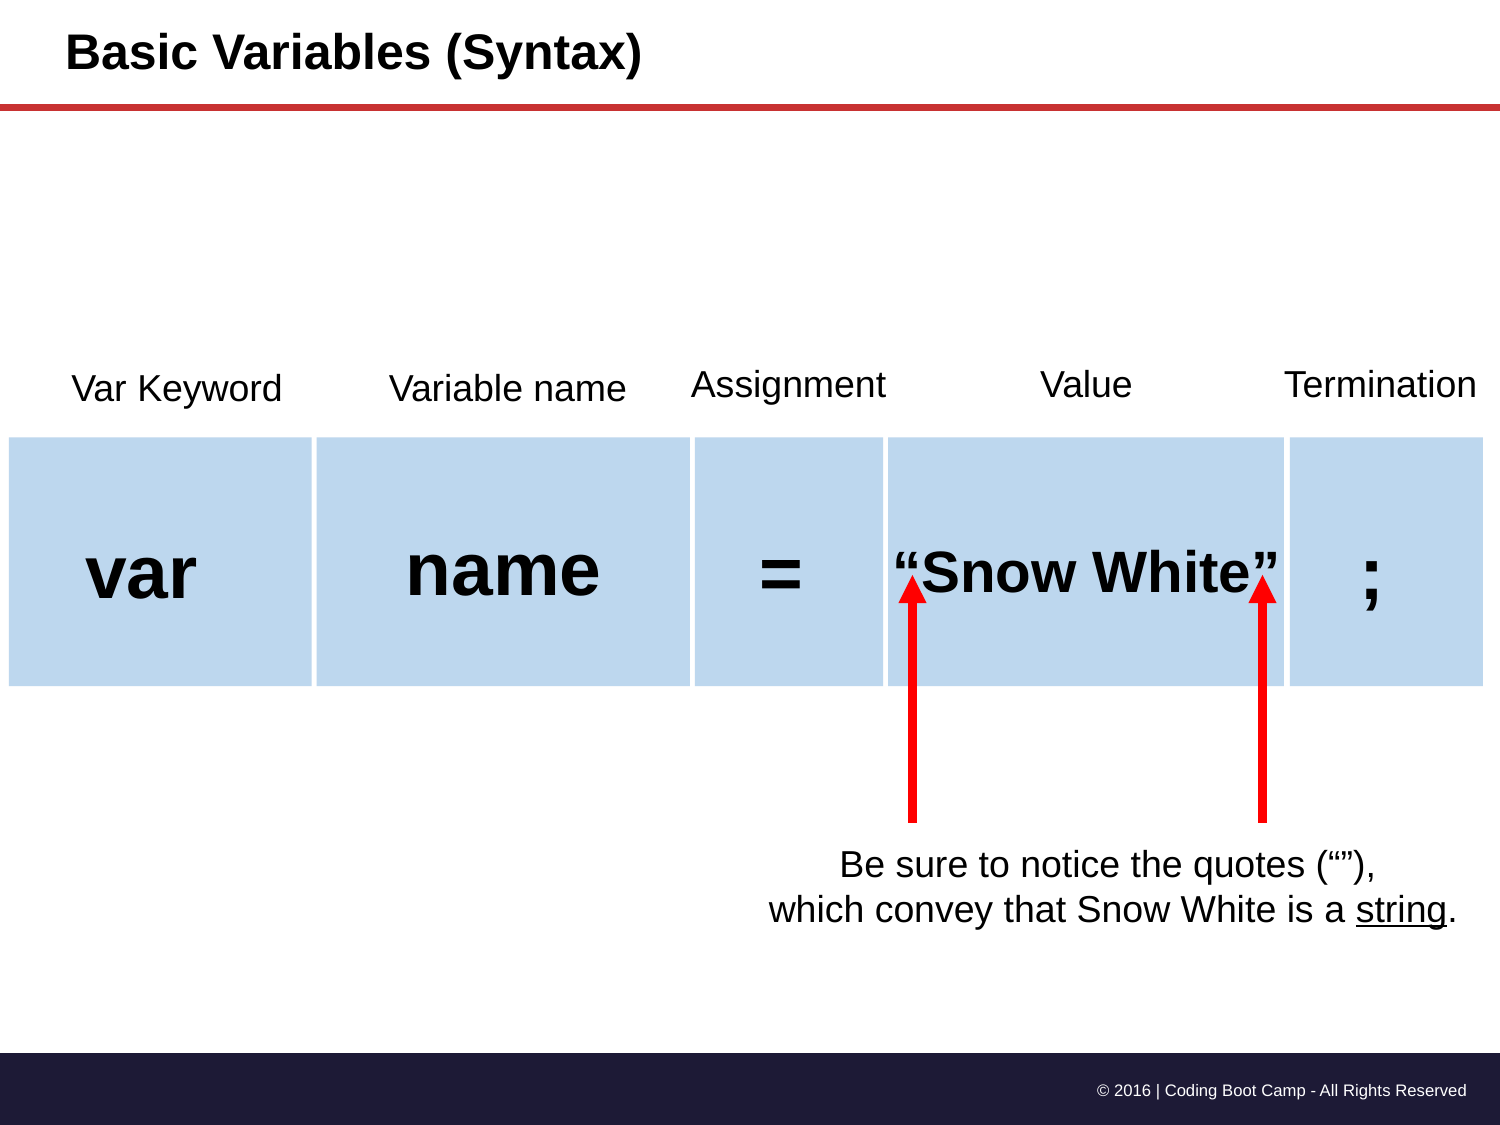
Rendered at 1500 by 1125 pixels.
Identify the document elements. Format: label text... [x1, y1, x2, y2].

text_box Assignment [676, 352, 902, 413]
text_box [8, 436, 313, 687]
text_box = [745, 517, 885, 623]
title Basic Variables (Syntax) [50, 0, 948, 108]
text_box “Snow White” [863, 526, 1310, 612]
text_box Be sure to notice the quotes (“”), which convey that Snow White is a string. [753, 832, 1473, 938]
text_box [316, 436, 691, 687]
text_box Termination [1269, 352, 1493, 413]
text_box [887, 612, 908, 687]
text_box Variable name [373, 356, 642, 417]
text_box [917, 612, 1258, 687]
text_box Value [1025, 352, 1148, 413]
text_box Var Keyword [56, 356, 298, 417]
text_box [1289, 436, 1484, 687]
text_box var [70, 516, 303, 622]
text_box ; [1345, 517, 1485, 623]
text_box [887, 436, 1285, 526]
text_box [1267, 612, 1285, 687]
text_box [694, 436, 884, 687]
text_box name [391, 512, 694, 618]
